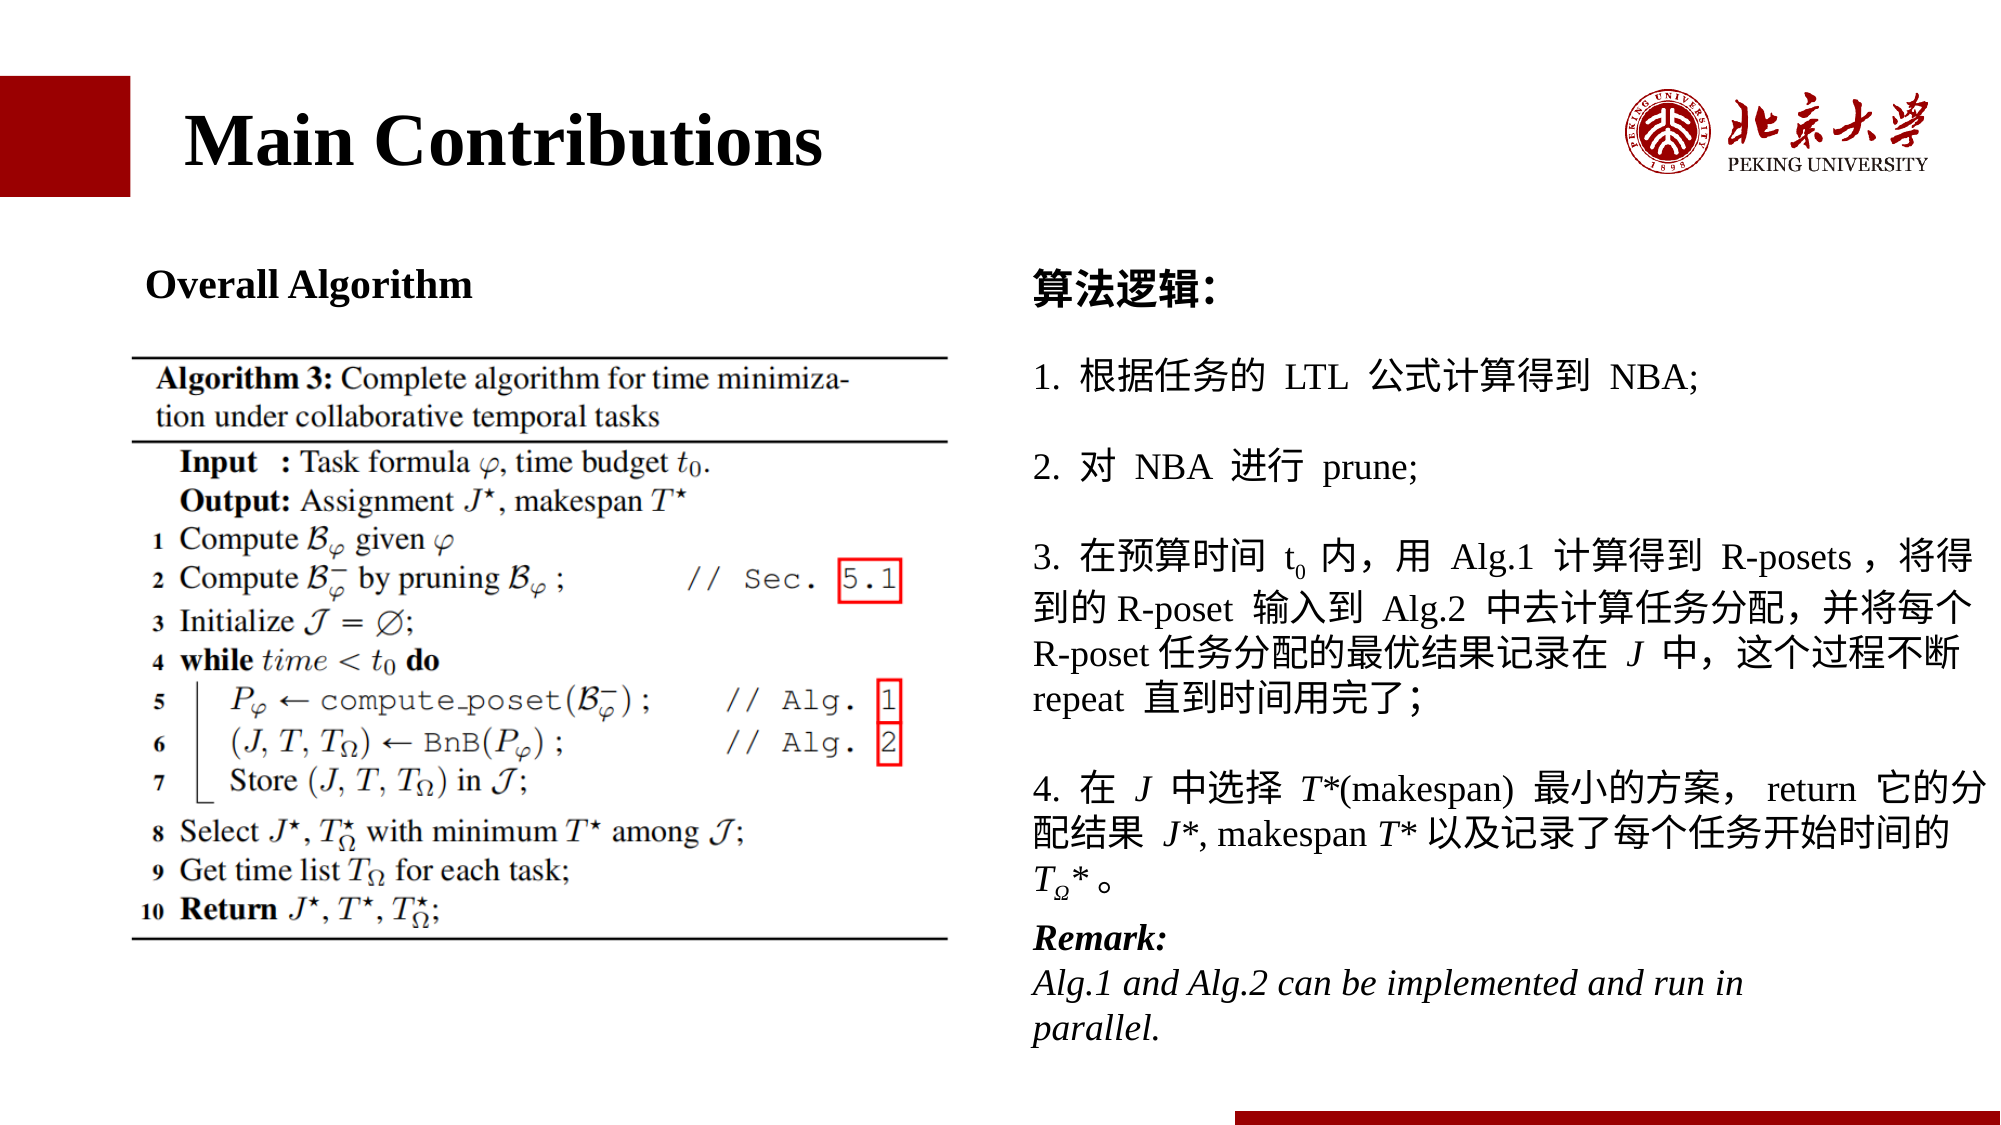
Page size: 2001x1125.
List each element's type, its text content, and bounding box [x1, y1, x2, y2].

picture [119, 342, 965, 954]
text_box 1. 根据任务的 LTL 公式计算得到 NBA; 2. 对 NBA 进行 prune; 3. 在预算时间 t0 内，用 Alg.1 计算得到 R-posets，将得到的R-poset 输入到 Alg.2 中去计算任务分配，并将每个 R-poset任务分配的最优结果记录在 J 中，这个过程不断 repeat 直到时间用完了； 4. 在 J 中选择 T*(makespan) 最小的方案，return 它的分配结果 J*, makespan T*以及记录了每个任务开始时间的 TΩ*。 [1018, 344, 2000, 912]
picture [1625, 89, 1928, 174]
text_box 算法逻辑： [1018, 255, 1896, 321]
text_box Main Contributions [169, 83, 840, 189]
text_box [1234, 1110, 2000, 1125]
text_box Overall Algorithm [130, 224, 516, 314]
text_box Remark: Alg.1 and Alg.2 can be implemented and run in parallel. [1018, 912, 1896, 1056]
text_box [0, 75, 131, 198]
